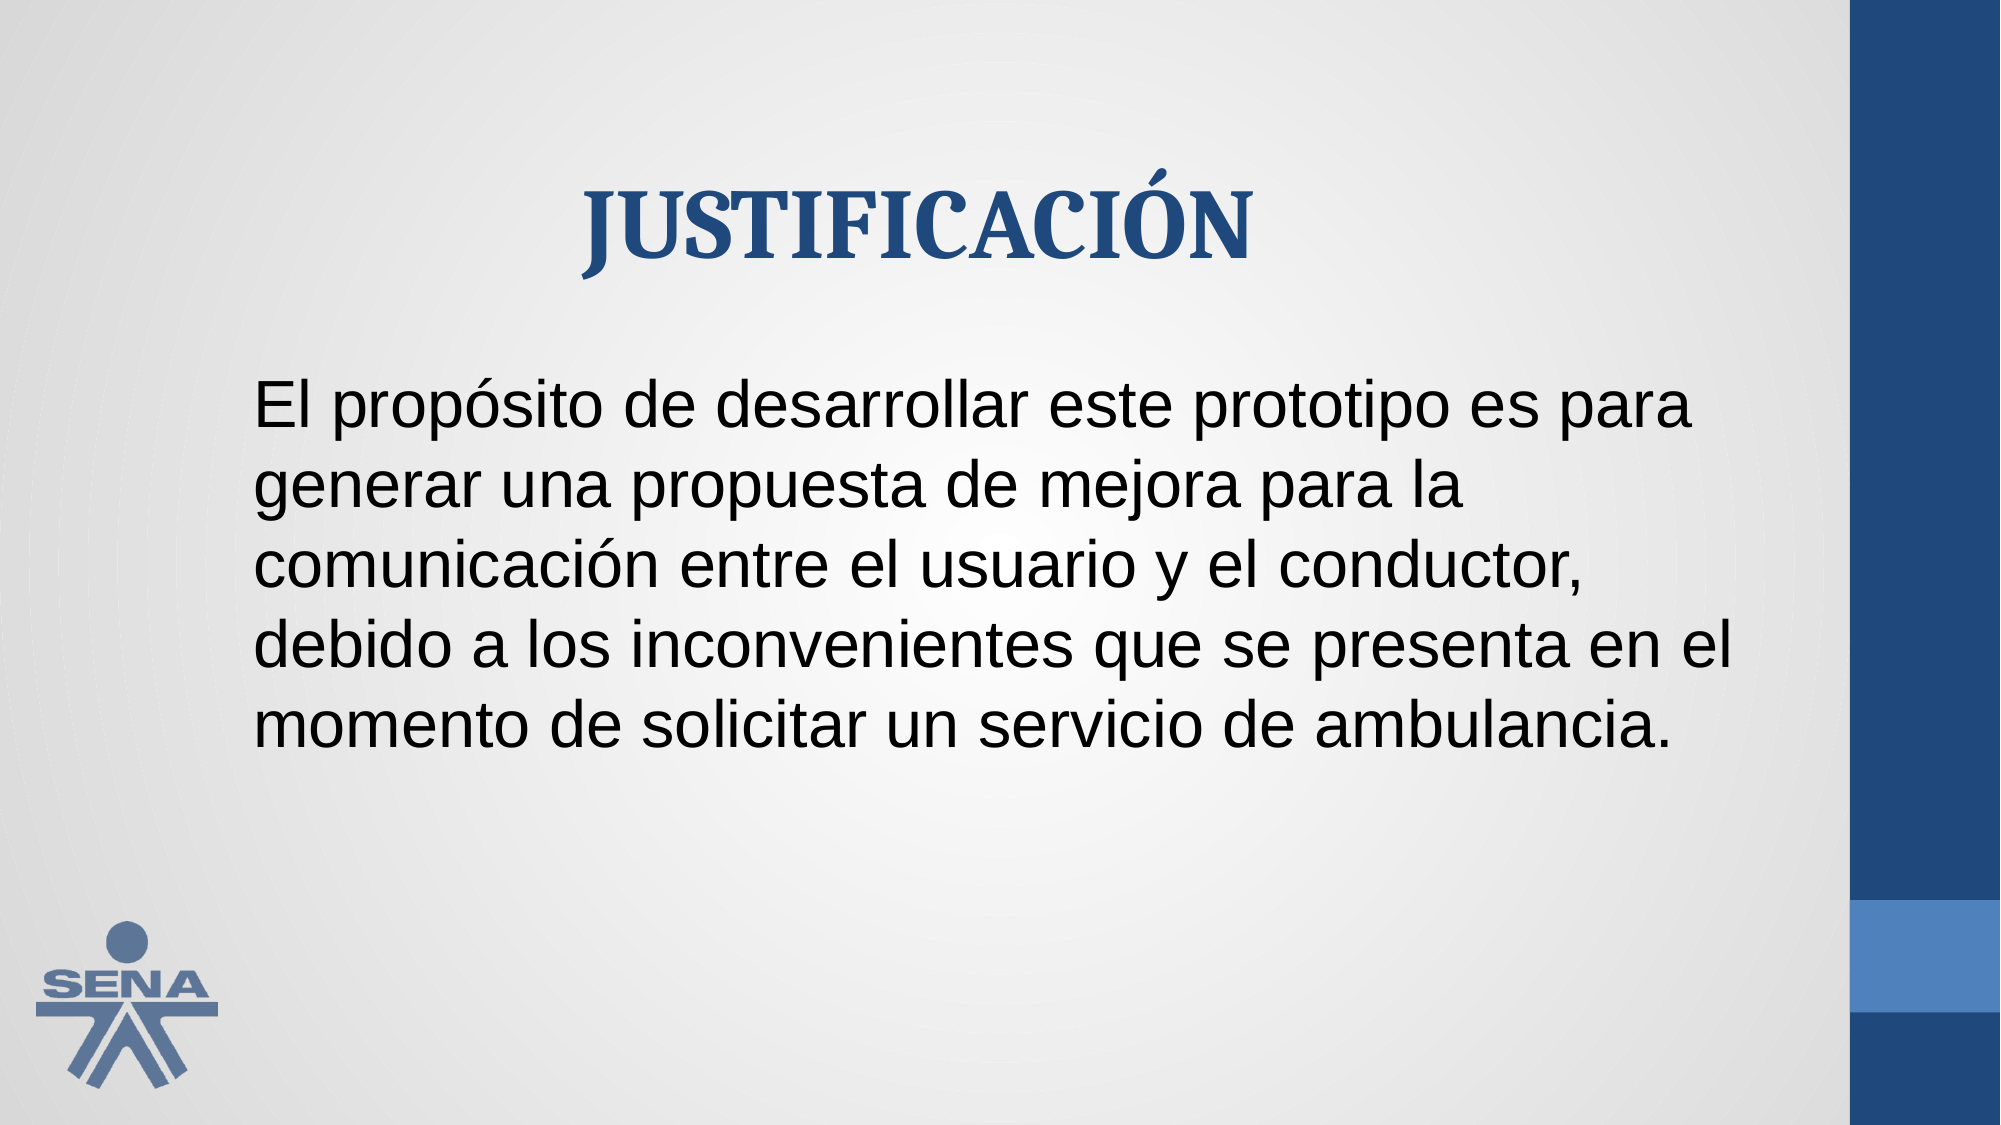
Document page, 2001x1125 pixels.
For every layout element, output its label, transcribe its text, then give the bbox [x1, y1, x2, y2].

picture [36, 921, 218, 1089]
title JUSTIFICACIÓN [142, 124, 1718, 313]
text_box El propósito de desarrollar este prototipo es para generar una propuesta de mejora para la comunicación entre el usuario y el conductor, debido a los inconvenientes que se presenta en el momento de solicitar un servicio de ambulancia. [238, 353, 1783, 934]
